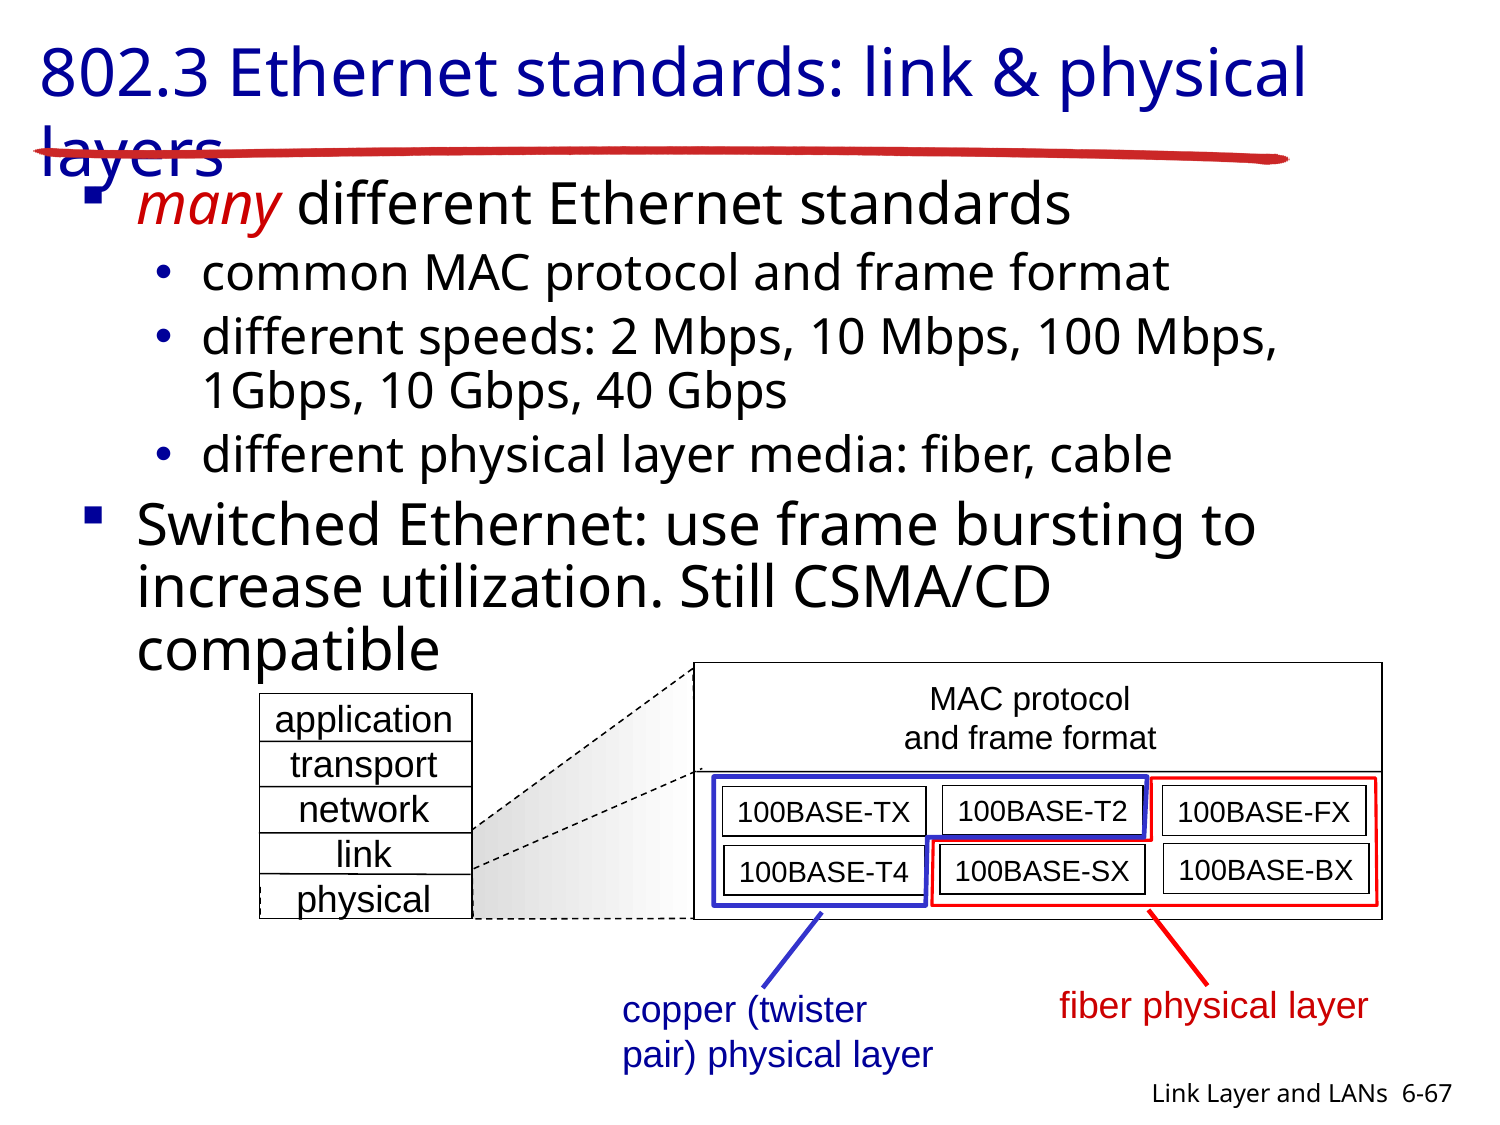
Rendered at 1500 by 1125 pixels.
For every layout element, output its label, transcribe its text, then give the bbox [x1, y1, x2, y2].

slide_number 6-67 [1387, 1069, 1478, 1115]
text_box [604, 776, 1148, 1085]
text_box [1150, 777, 1387, 1036]
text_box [258, 686, 473, 928]
picture [28, 141, 1304, 170]
text_box MAC protocol and frame format [888, 669, 1172, 764]
list many different Ethernet standards common MAC protocol and frame format different speeds: 2 Mbps, 10 Mbps, 100 Mbps, 1Gbps, 10 Gbps, 40 Gbps different physical layer media: fiber, cable Switched Ethernet: use frame bursting to increase utilization. Still CSMA/CD compatible [64, 166, 1340, 512]
text_box [477, 668, 694, 866]
title 802.3 Ethernet standards: link & physical layers [24, 15, 1455, 204]
text_box [694, 662, 1383, 776]
footer Link Layer and LANs [1045, 1069, 1404, 1110]
text_box [477, 815, 599, 919]
